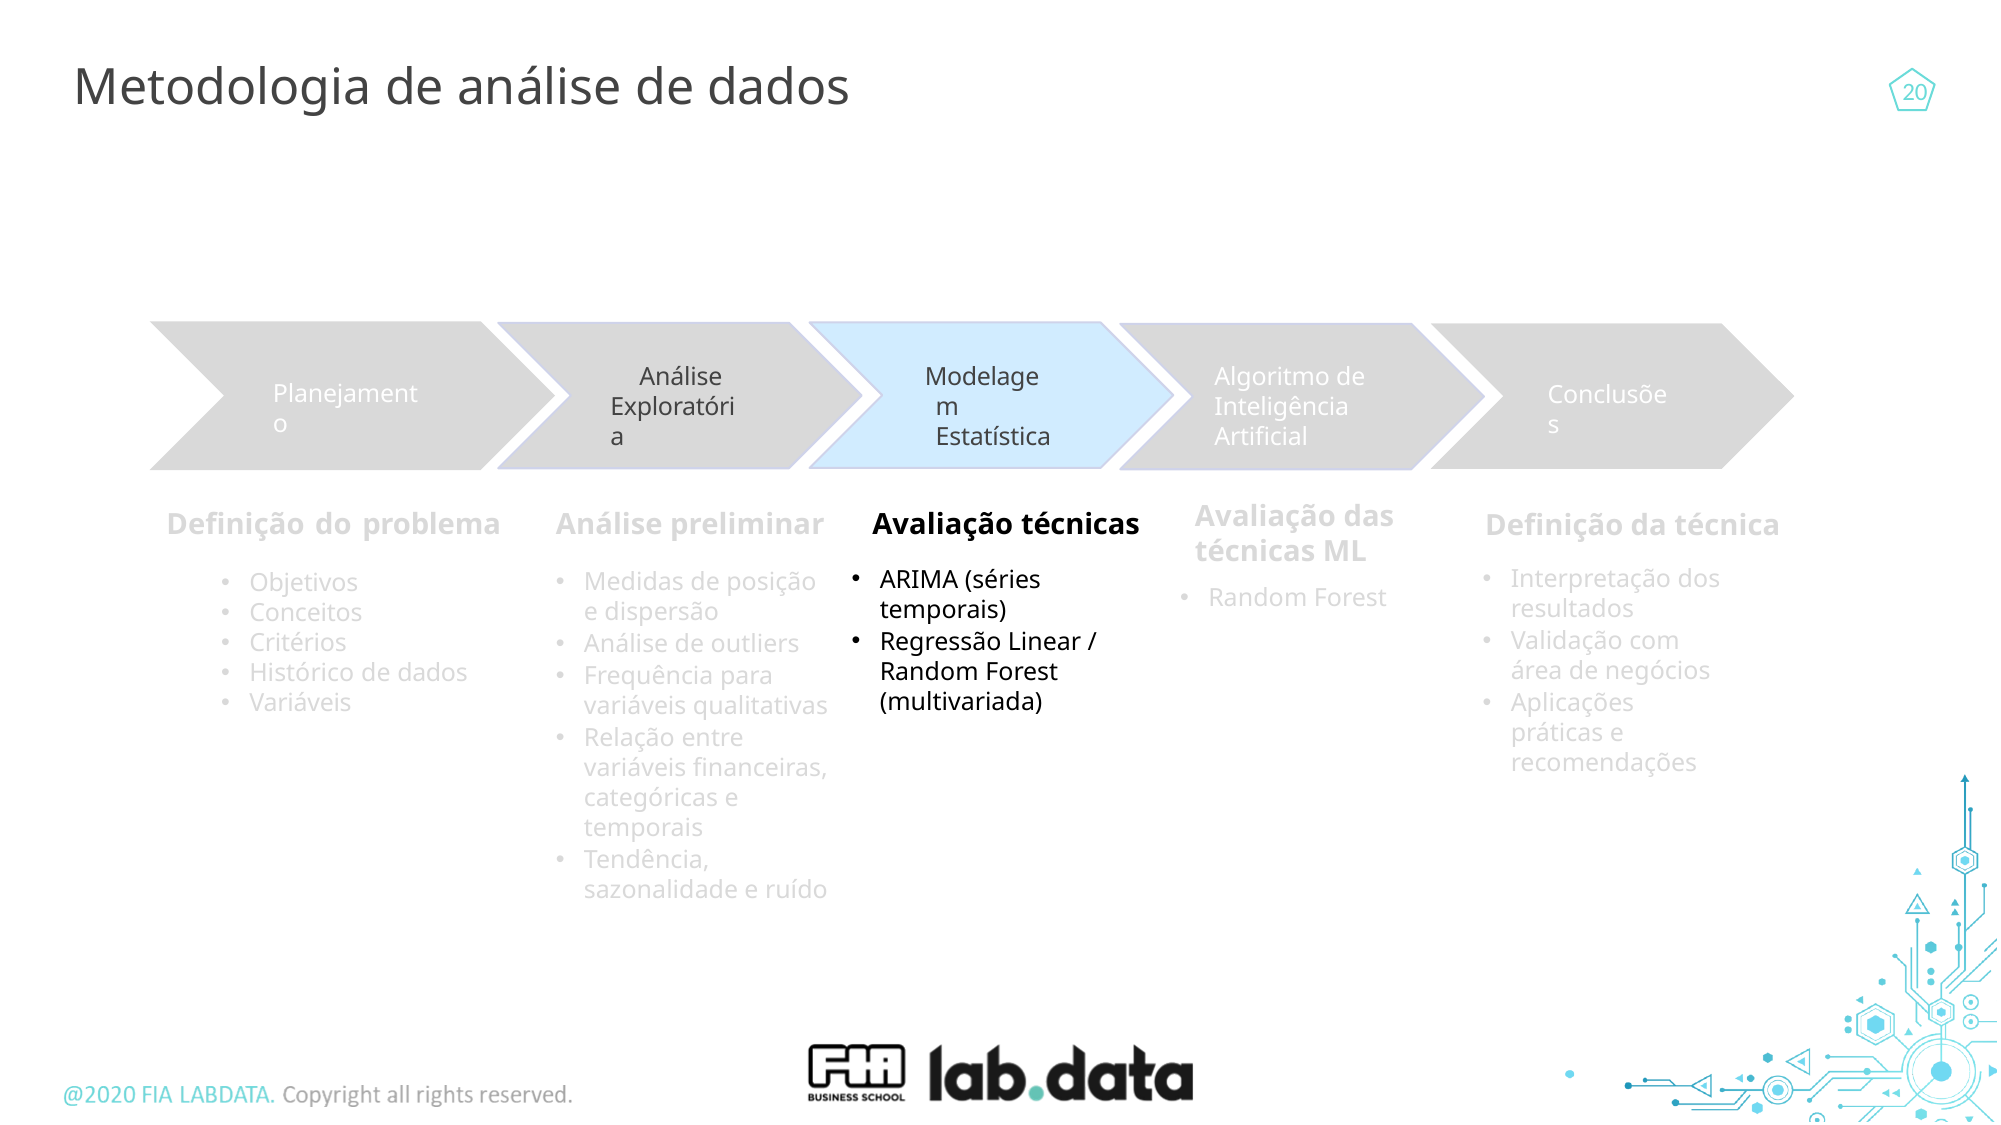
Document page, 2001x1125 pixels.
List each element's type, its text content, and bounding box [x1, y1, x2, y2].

text_box Interpretação dos resultados Validação com área de negócios Aplicações práticas e recomendações [1480, 560, 1765, 777]
text_box Planejamento [270, 375, 423, 438]
picture [1565, 774, 1997, 1123]
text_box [496, 321, 864, 470]
text_box 20 [1928, 87, 1935, 106]
text_box Avaliação das técnicas ML [1178, 490, 1482, 575]
text_box Definição do problema [149, 498, 537, 549]
text_box Análise preliminar [553, 503, 833, 541]
text_box 20 [1920, 73, 1935, 83]
text_box Avaliação técnicas [855, 498, 1160, 549]
text_box Definição da técnica [1483, 504, 1802, 541]
text_box Random Forest [1178, 579, 1463, 612]
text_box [1486, 322, 1796, 471]
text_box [1119, 322, 1486, 471]
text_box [864, 321, 1120, 470]
text_box Medidas de posição e dispersão Análise de outliers Frequência para variáveis qualitativas Relação entre variáveis financeiras, categóricas e temporais Tendência, sazonalidade e ruído [553, 563, 833, 904]
title Metodologia de análise de dados [0, 0, 867, 243]
text_box [149, 321, 491, 471]
picture [807, 1043, 1195, 1102]
picture [63, 1085, 572, 1108]
text_box [1889, 68, 1935, 111]
text_box ARIMA (séries temporais) Regressão Linear / Random Forest (multivariada) [849, 561, 1155, 715]
text_box Objetivos Conceitos Critérios Histórico de dados Variáveis [219, 564, 499, 717]
